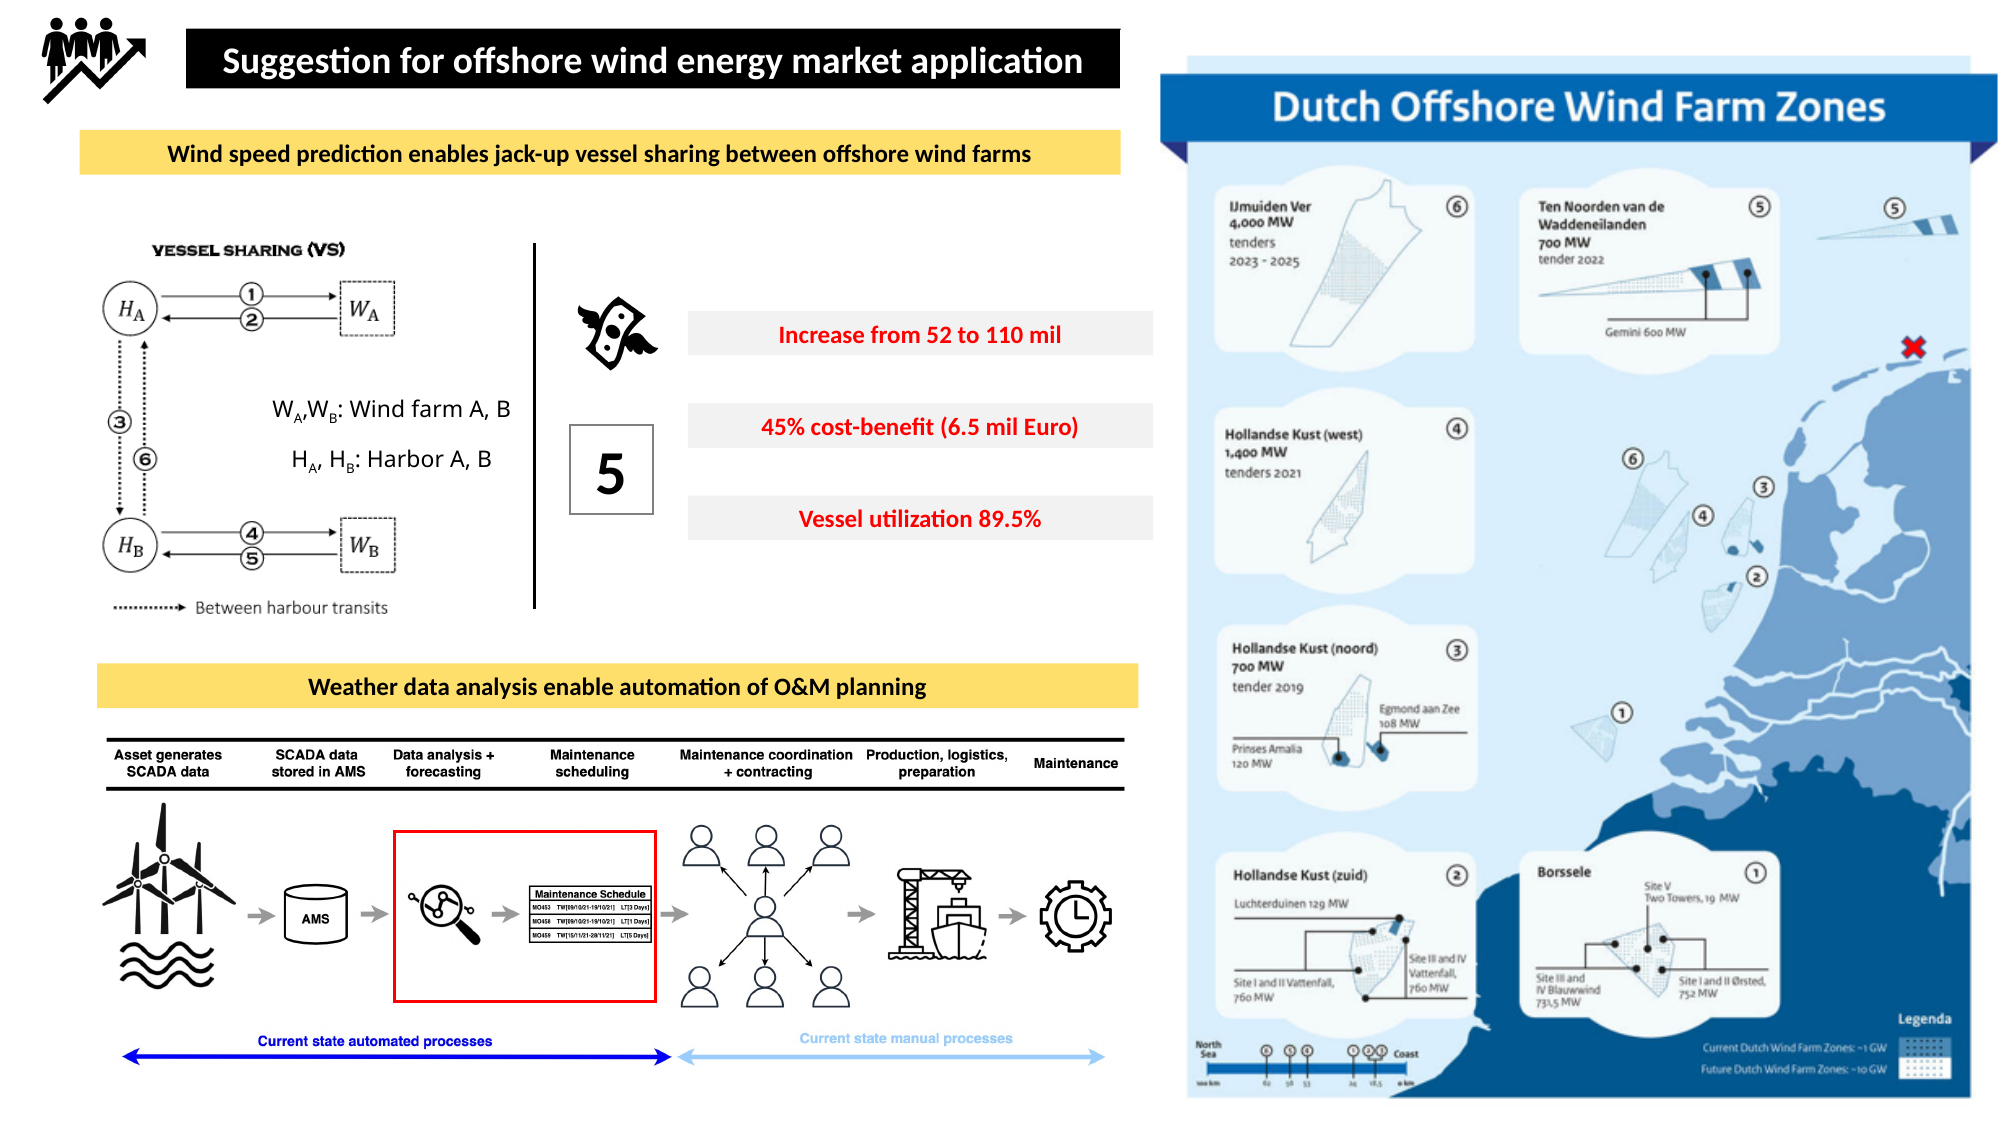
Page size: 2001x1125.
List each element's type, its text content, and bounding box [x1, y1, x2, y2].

picture [79, 217, 422, 633]
text_box Vessel utilization 89.5% [687, 495, 1120, 541]
text_box 5 [569, 424, 654, 515]
text_box Increase from 52 to 110 mil [687, 310, 1120, 356]
text_box 45% cost-benefit (6.5 mil Euro) [687, 403, 1120, 448]
text_box Wind speed prediction enables jack-up vessel sharing between offshore wind farms [79, 129, 1120, 175]
picture [92, 30, 2000, 1125]
text_box WA,WB: Wind farm A, B HA, HB: Harbor A, B [422, 380, 533, 497]
picture [576, 292, 660, 375]
text_box Weather data analysis enable automation of O&M planning [97, 663, 1120, 709]
picture [33, 0, 153, 119]
text_box Suggestion for offshore wind energy market application [186, 28, 1121, 89]
